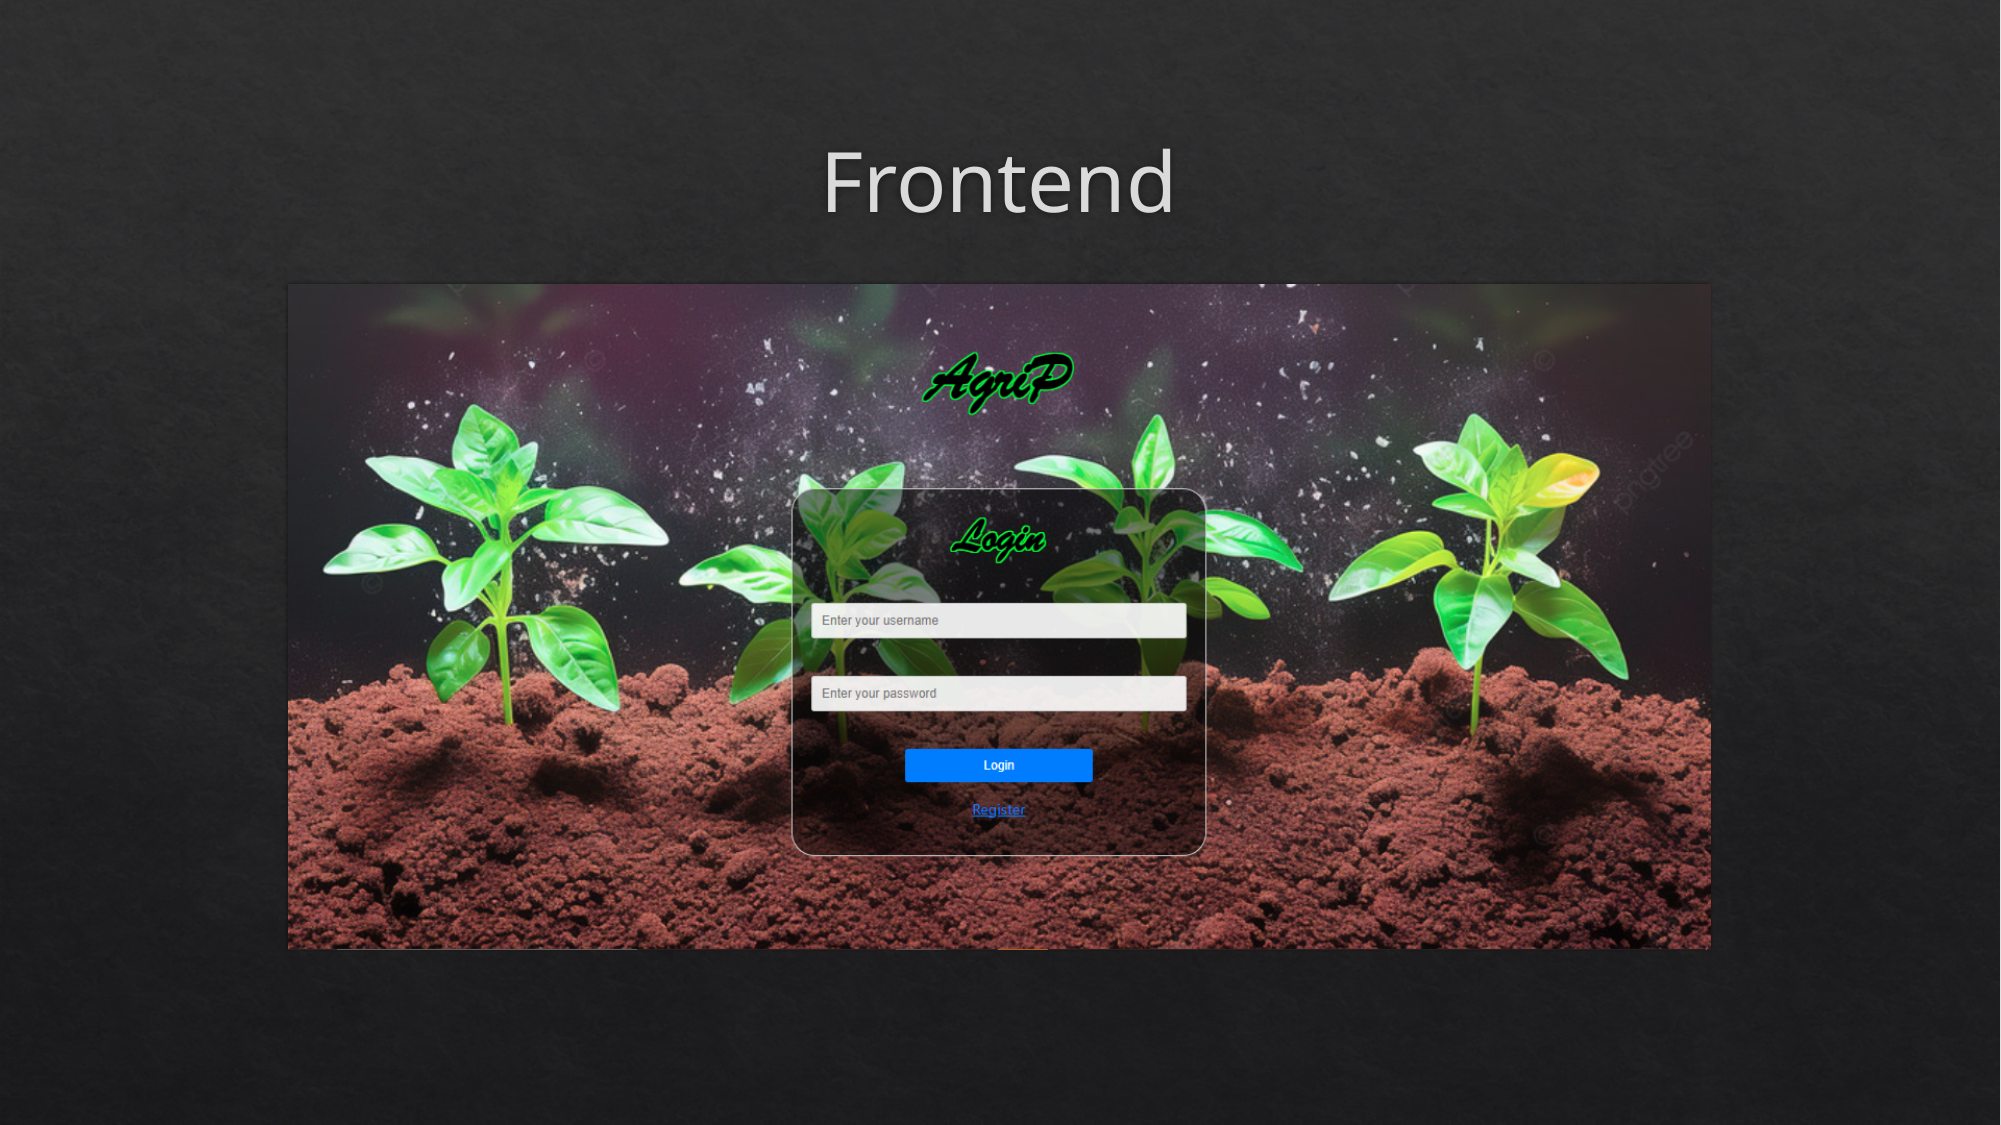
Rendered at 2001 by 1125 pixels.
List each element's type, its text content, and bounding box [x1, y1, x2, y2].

title Frontend [149, 99, 1849, 260]
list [287, 283, 1711, 951]
